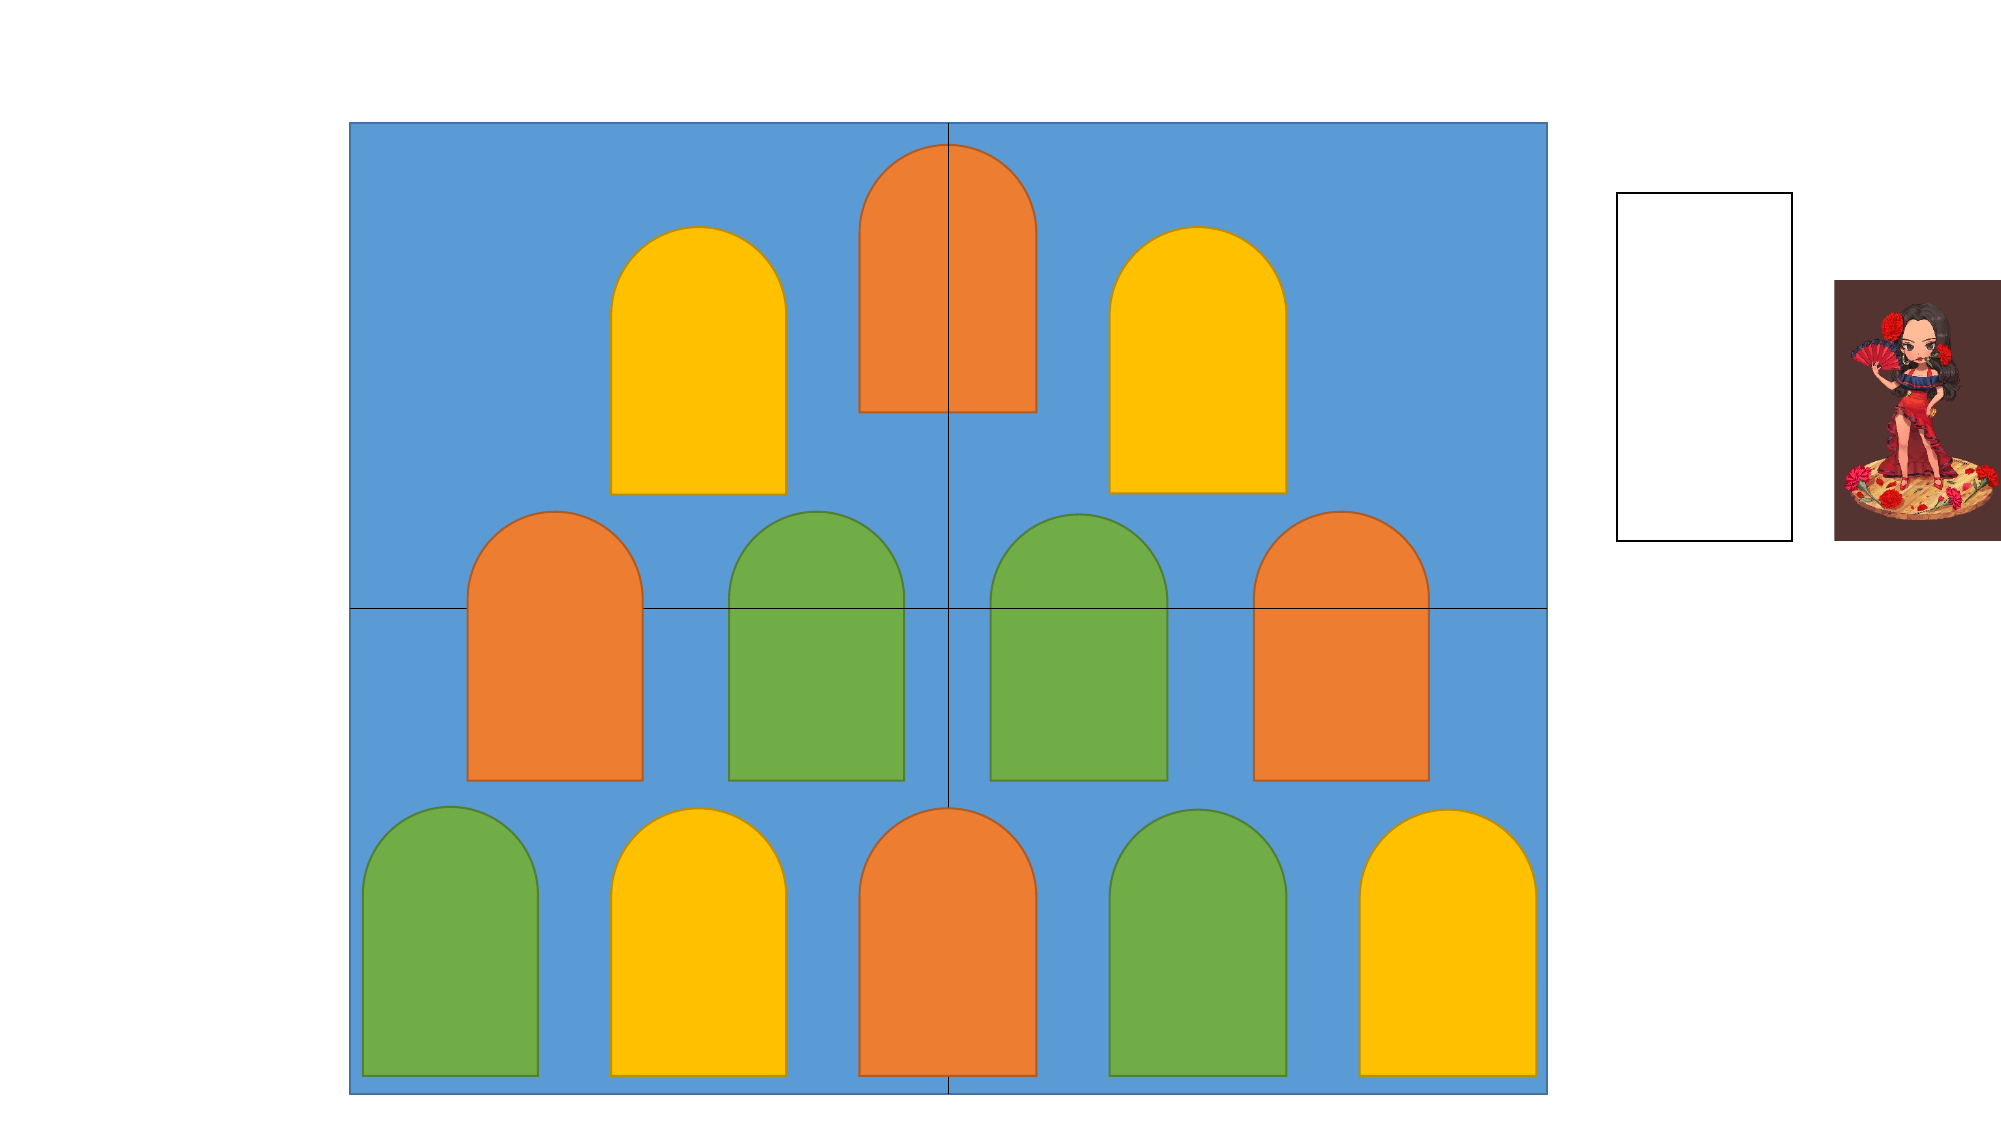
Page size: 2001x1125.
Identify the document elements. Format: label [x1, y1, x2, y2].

text_box [1108, 225, 1288, 495]
picture [1834, 280, 2001, 541]
text_box [1616, 192, 1793, 542]
text_box [858, 143, 948, 414]
text_box [466, 609, 644, 782]
text_box [349, 122, 1548, 1095]
text_box [610, 226, 788, 496]
text_box [728, 609, 906, 782]
text_box [989, 609, 1169, 782]
text_box [1252, 609, 1430, 782]
text_box [1108, 808, 1288, 1077]
text_box [1358, 808, 1538, 1077]
text_box [466, 510, 644, 608]
text_box [949, 807, 1038, 1077]
text_box [949, 143, 1038, 414]
text_box [1252, 510, 1430, 608]
text_box [989, 513, 1169, 608]
text_box [858, 807, 948, 1077]
text_box [610, 807, 788, 1077]
text_box [361, 805, 539, 1077]
text_box [728, 510, 906, 608]
